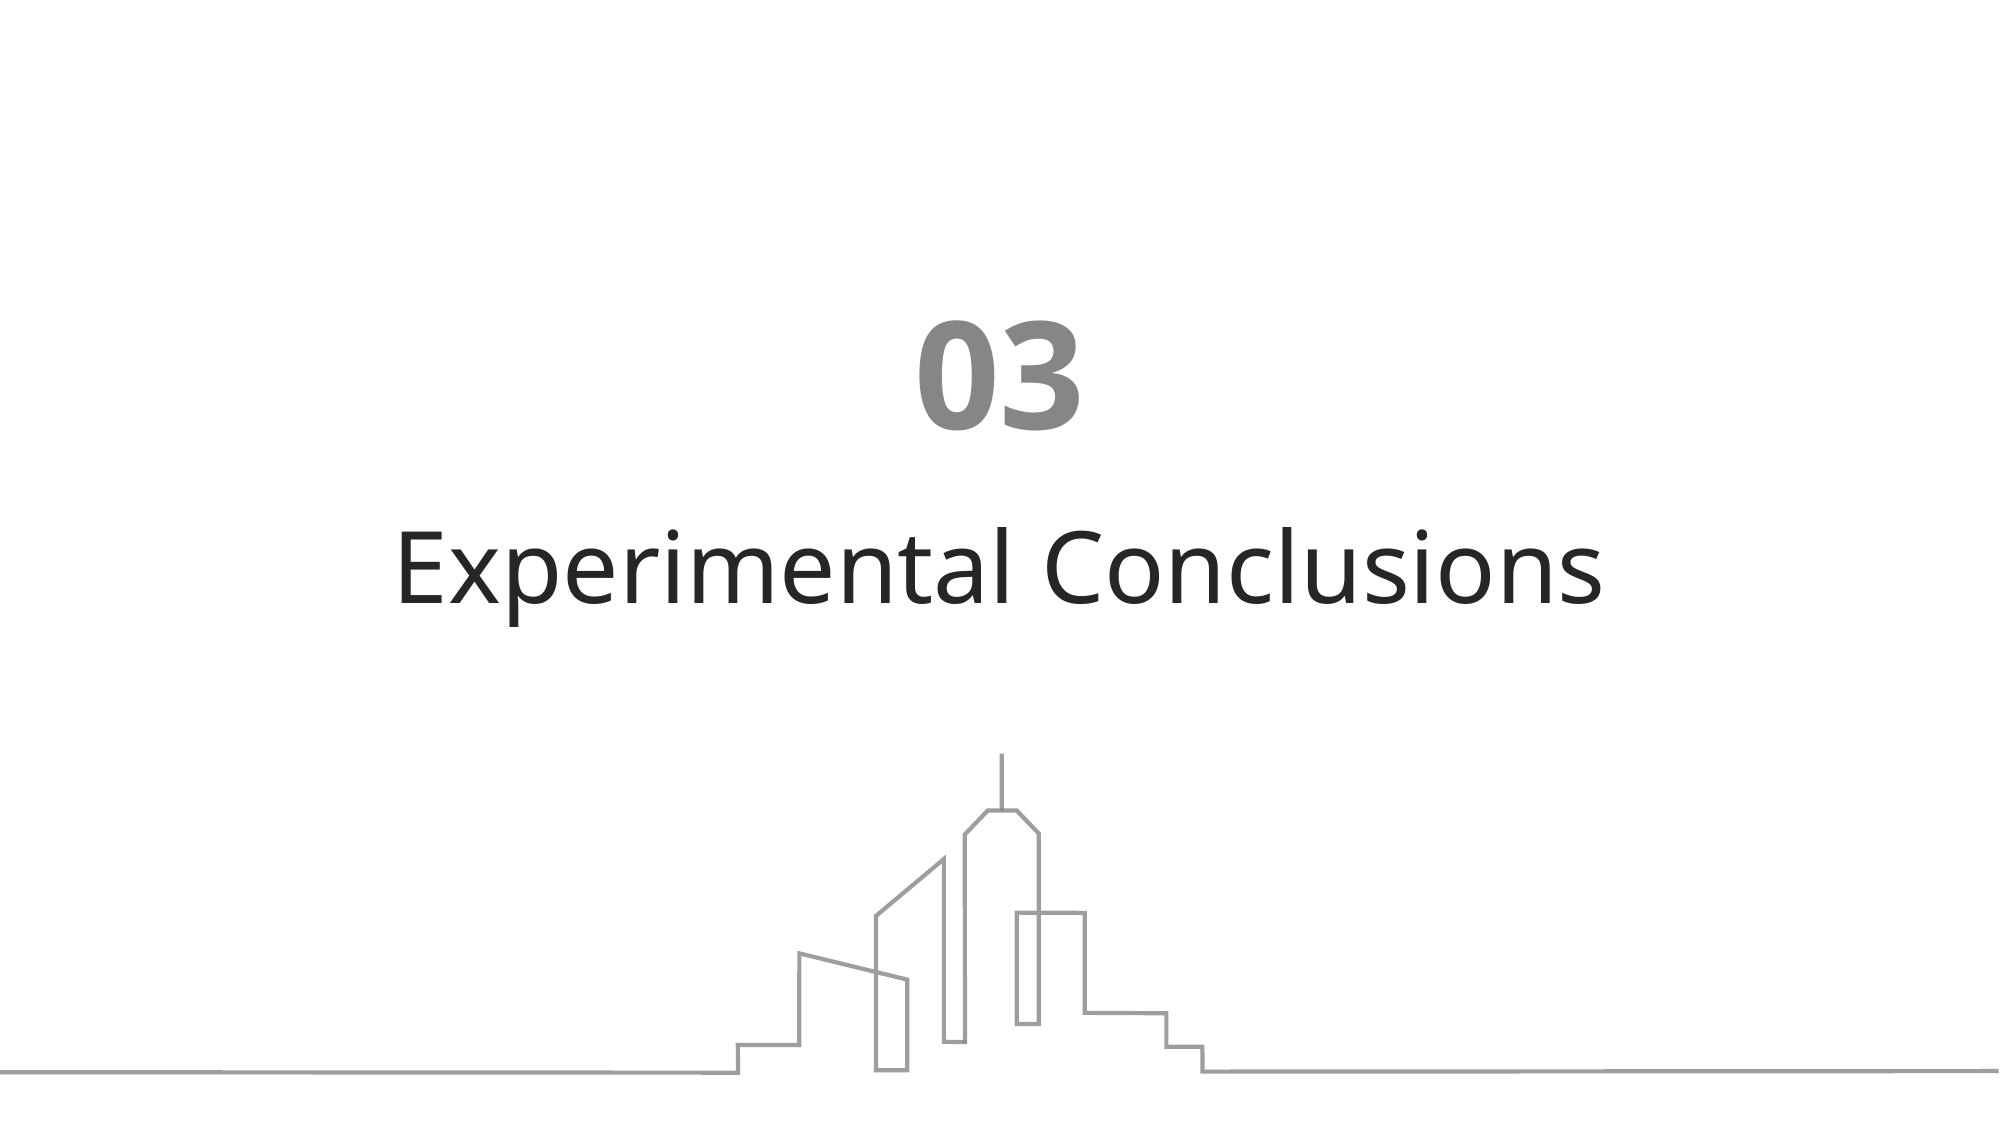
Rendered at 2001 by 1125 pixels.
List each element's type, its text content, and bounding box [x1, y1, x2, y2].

list 03 [874, 236, 1126, 487]
title Experimental Conclusions [312, 503, 1688, 754]
